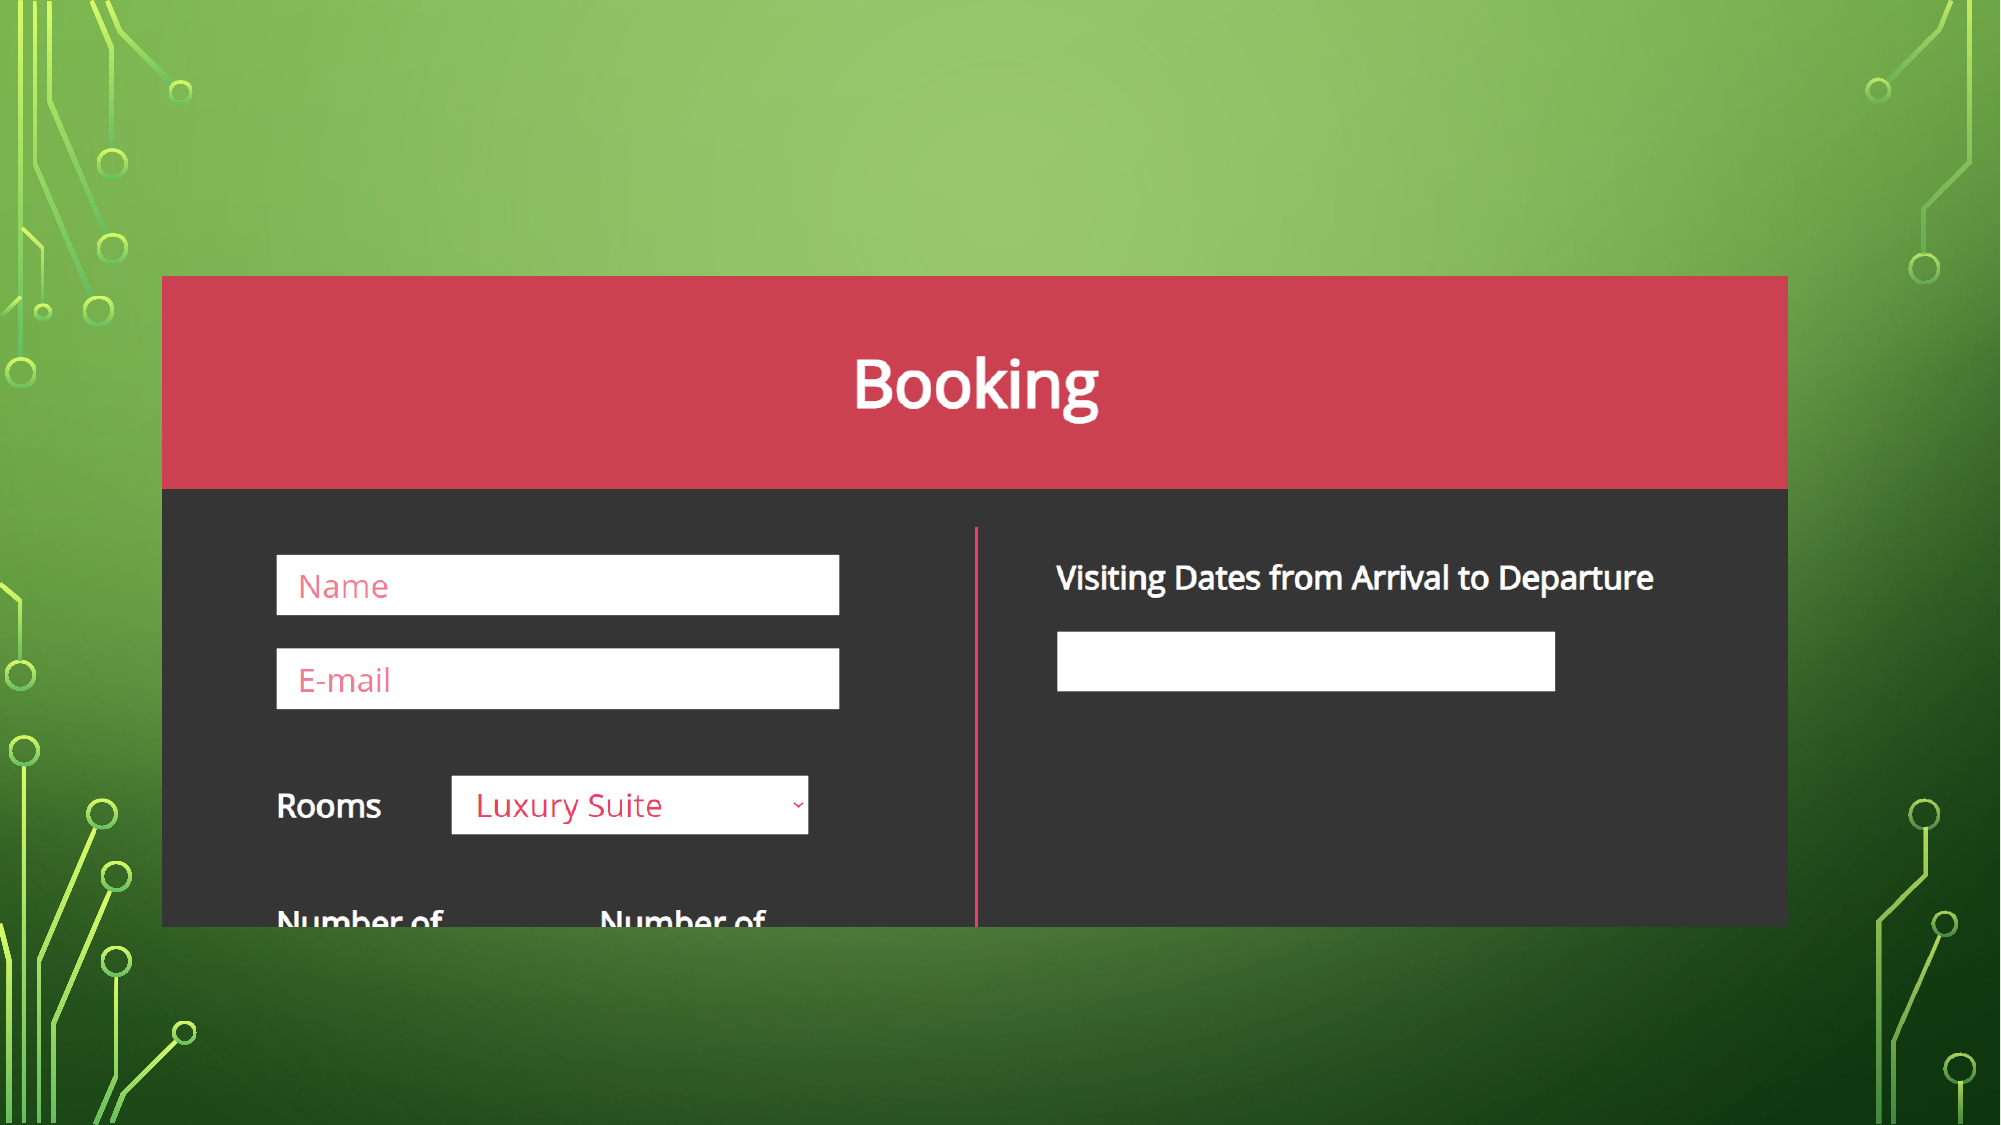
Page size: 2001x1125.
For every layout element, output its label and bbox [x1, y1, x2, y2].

list [161, 275, 1788, 927]
